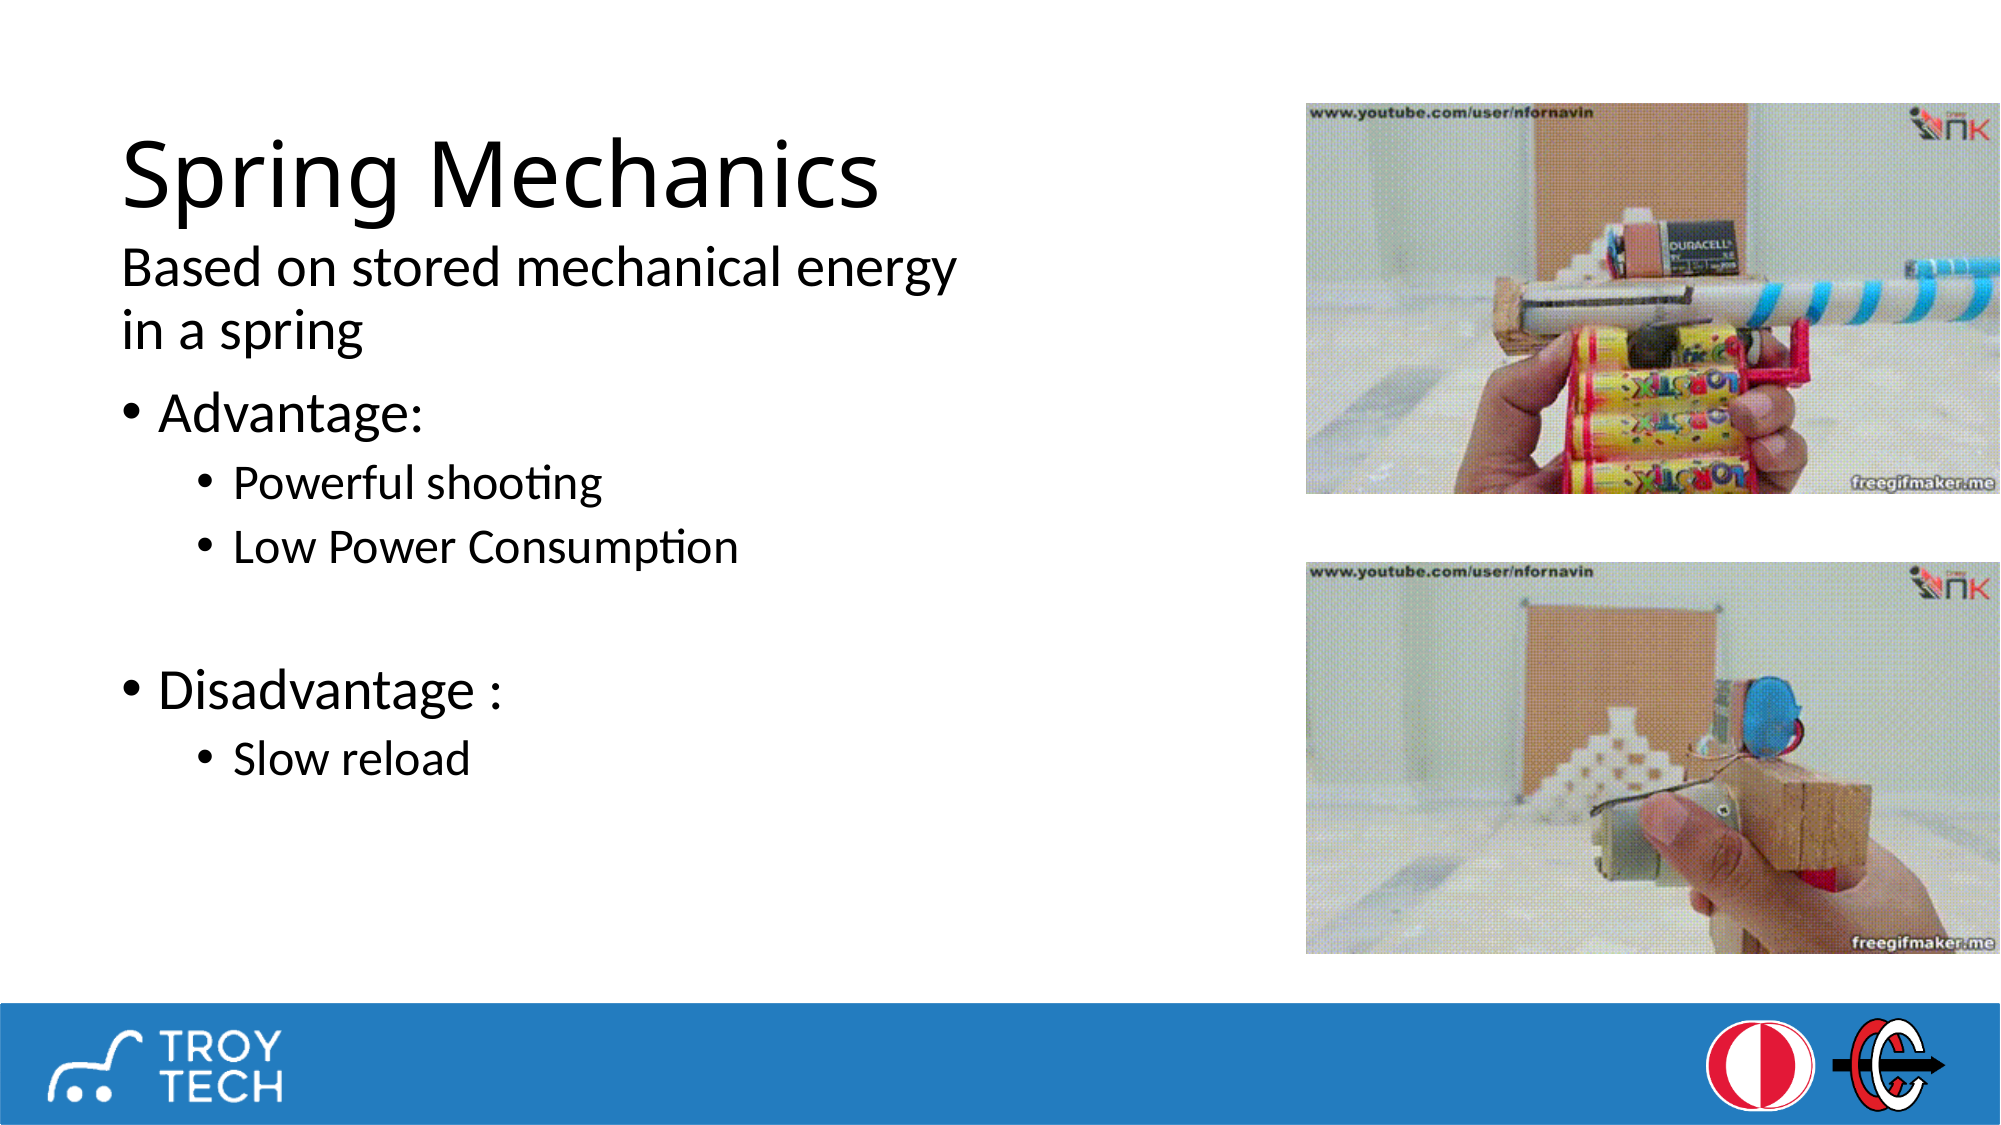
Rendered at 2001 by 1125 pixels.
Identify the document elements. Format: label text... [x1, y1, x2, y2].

picture [1306, 562, 2000, 954]
list Based on stored mechanical energy in a spring Advantage: Powerful shooting Low Power Consumption Disadvantage : Slow reload [106, 228, 1000, 977]
title Spring Mechanics [106, 103, 1306, 254]
picture [0, 1003, 2000, 1125]
picture [1306, 103, 2000, 494]
